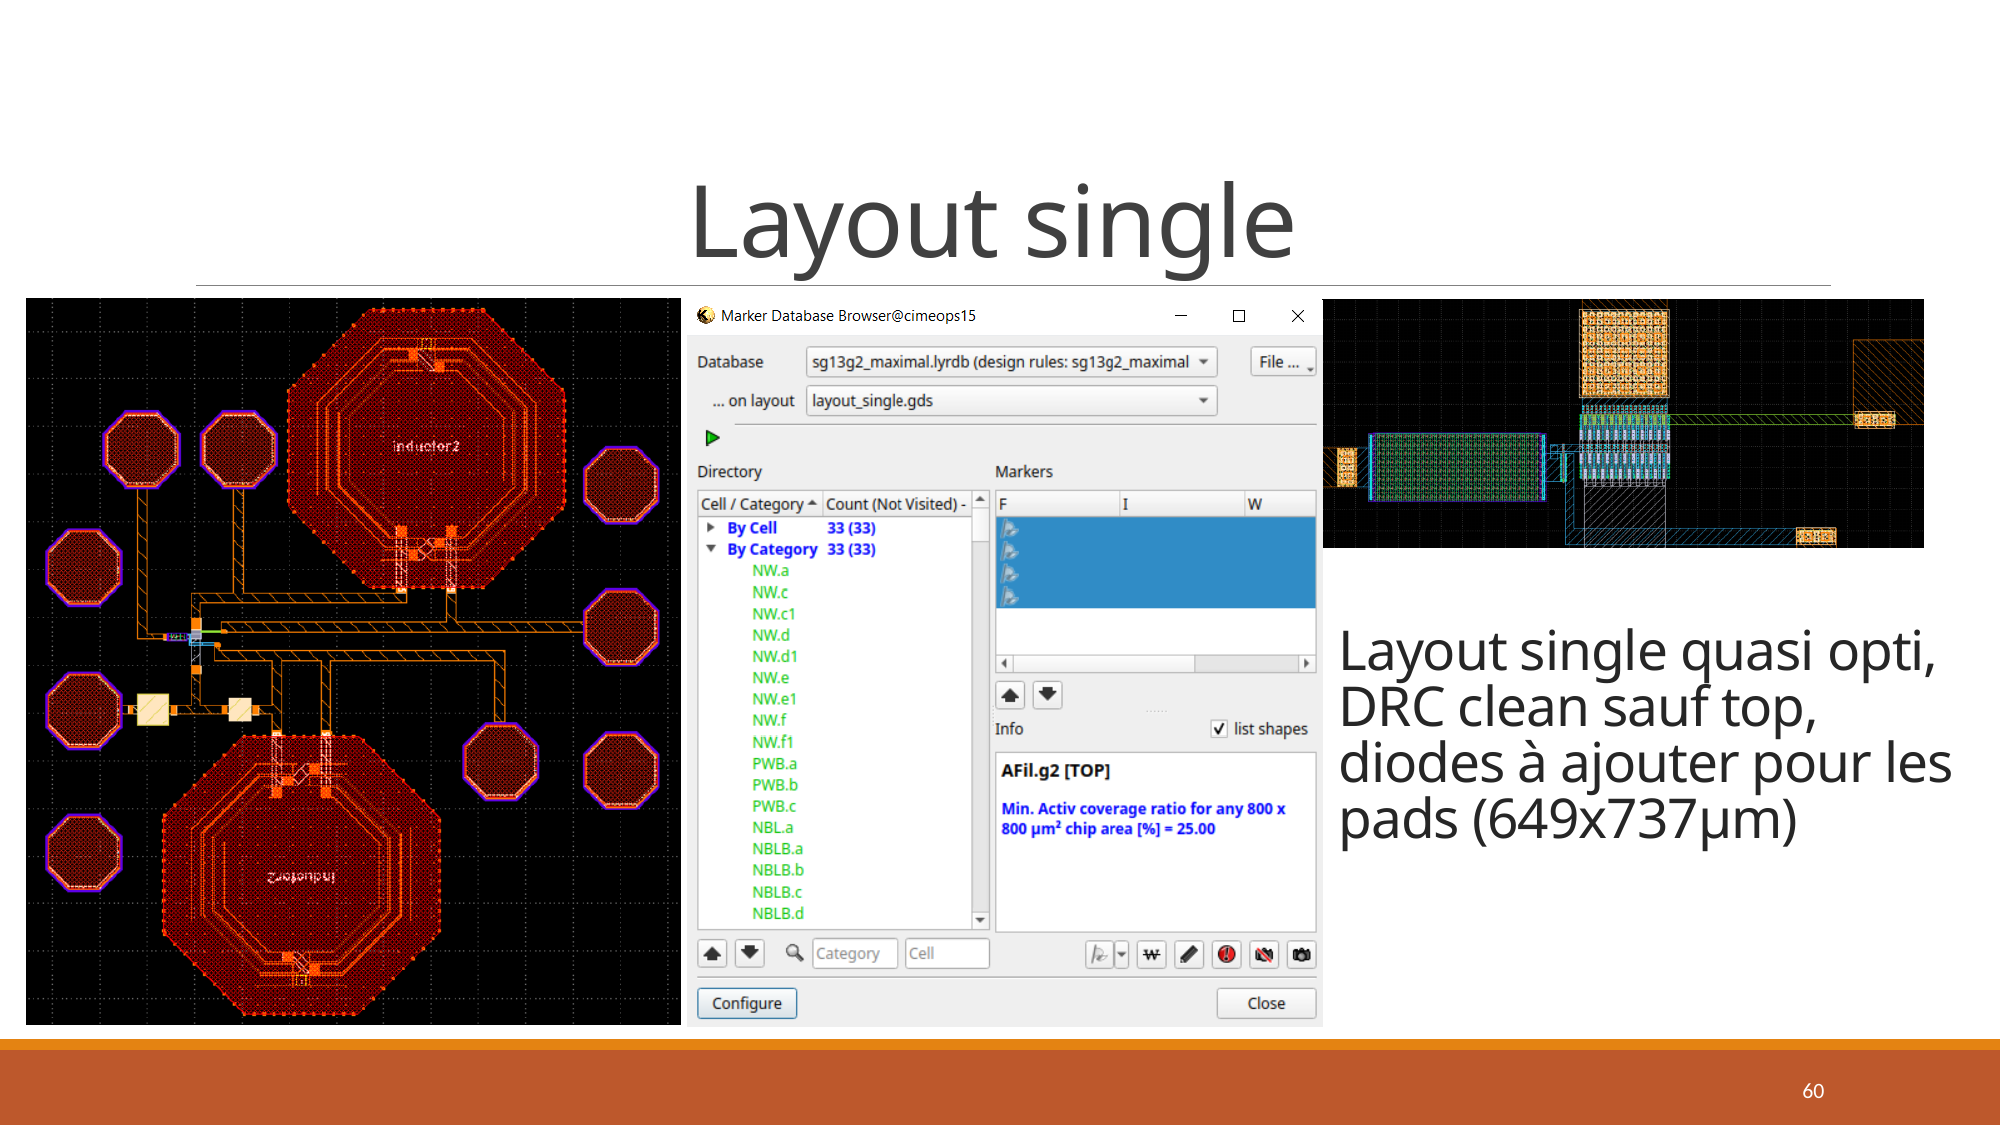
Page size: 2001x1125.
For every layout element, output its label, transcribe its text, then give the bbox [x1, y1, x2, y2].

picture [26, 297, 682, 1025]
slide_number 60 [1624, 1059, 1840, 1120]
picture [687, 298, 1925, 1027]
text_box Layout single quasi opti, DRC clean sauf top, diodes à ajouter pour les pads (649x737µm) [1331, 615, 2000, 858]
title Layout single [180, 47, 1830, 285]
